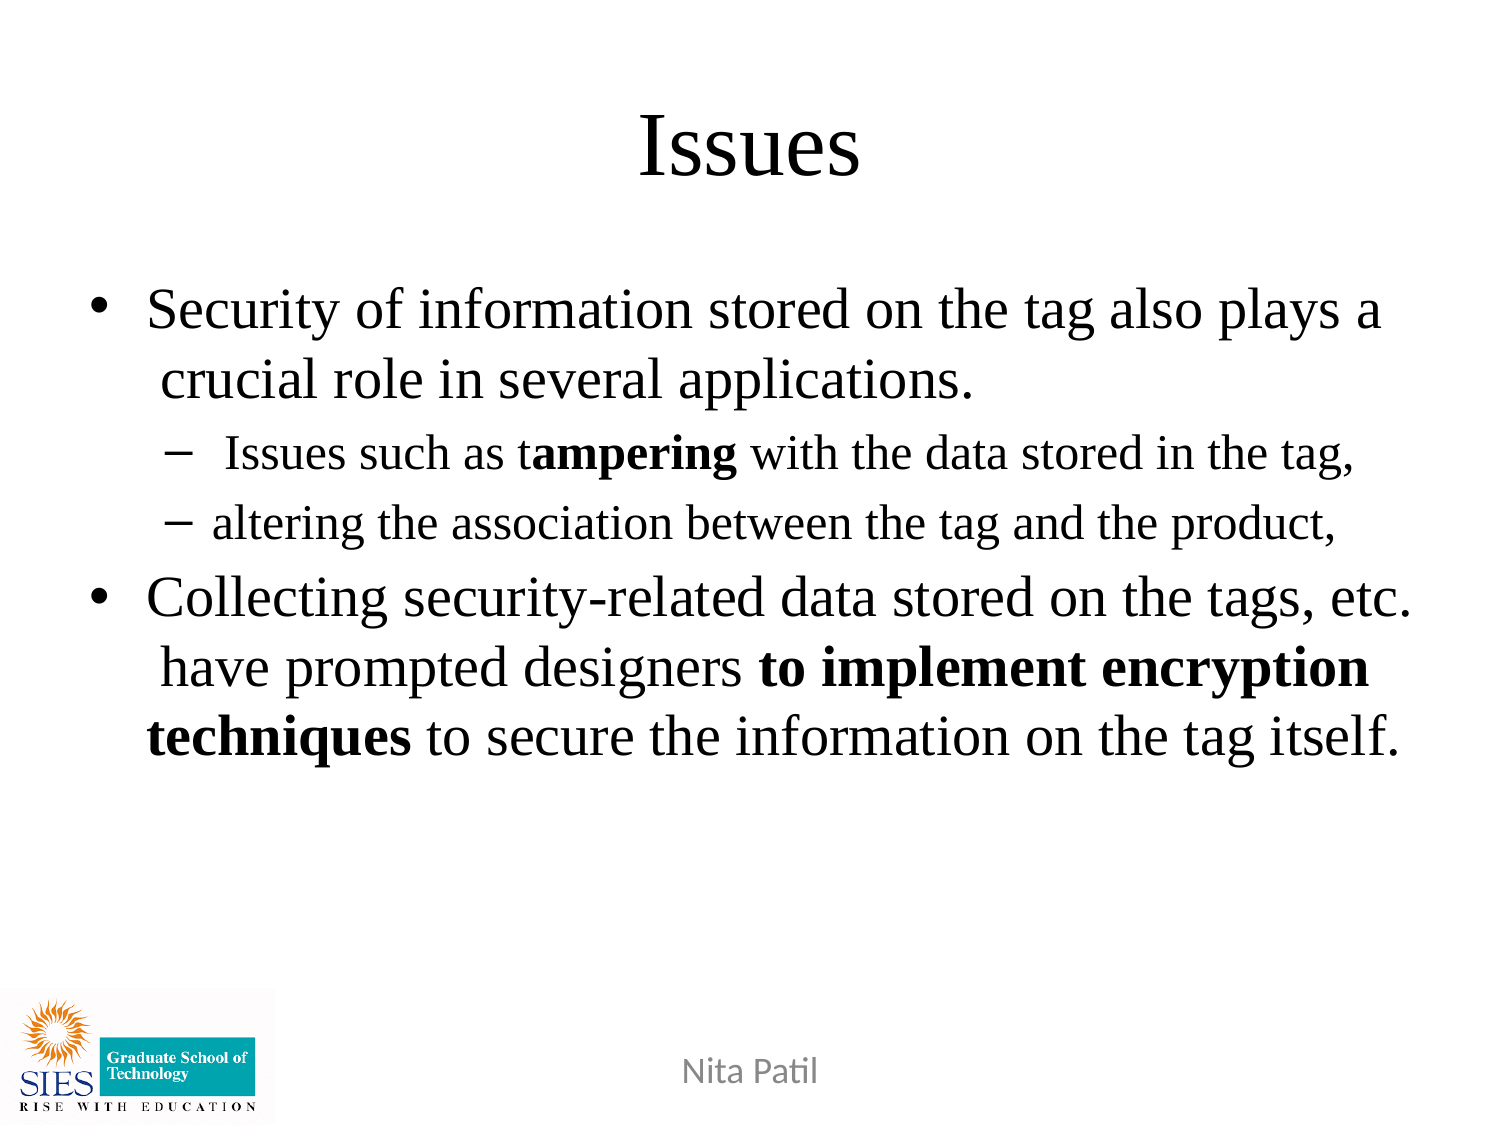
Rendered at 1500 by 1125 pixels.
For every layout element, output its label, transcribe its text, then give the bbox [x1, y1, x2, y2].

title Issues [635, 81, 865, 267]
footer Nita Patil [510, 1046, 990, 1125]
picture [0, 988, 276, 1125]
text_box Security of information stored on the tag also plays a crucial role in several applications. Issues such as tampering with the data stored in the tag, altering the association between the tag and the product, Collecting security-related data stored on the tags, etc. have prompted designers to implement encryption techniques to secure the information on the tag itself. [87, 267, 1415, 770]
